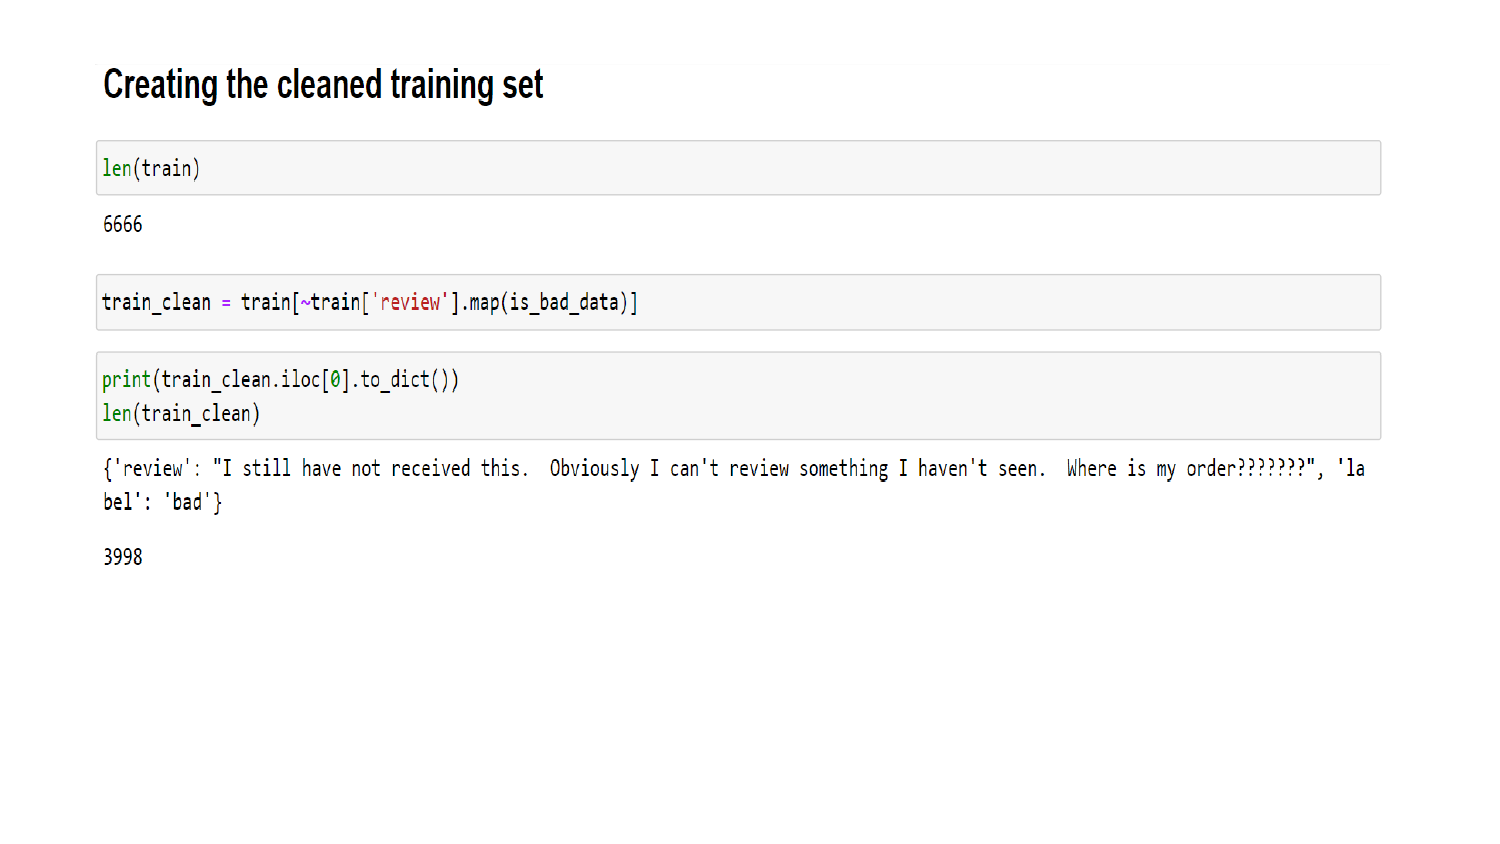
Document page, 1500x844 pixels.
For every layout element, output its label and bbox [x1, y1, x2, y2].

picture [95, 64, 1390, 599]
